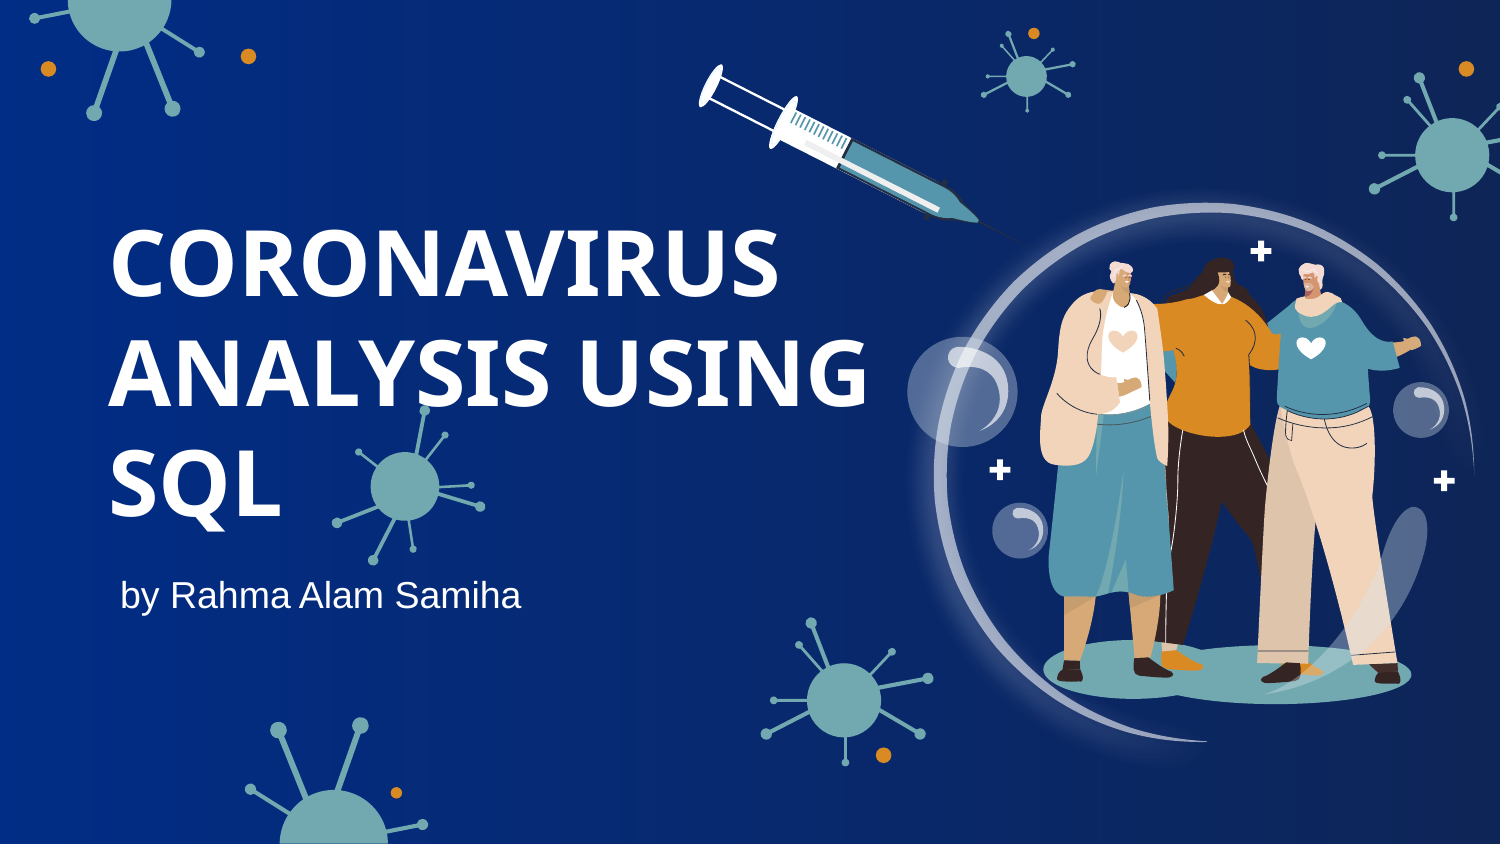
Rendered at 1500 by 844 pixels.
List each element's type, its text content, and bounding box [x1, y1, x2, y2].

title CORONAVIRUS ANALYSIS USING SQL [93, 286, 691, 551]
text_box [696, 63, 1475, 743]
subtitle by Rahma Alam Samiha [105, 555, 691, 640]
